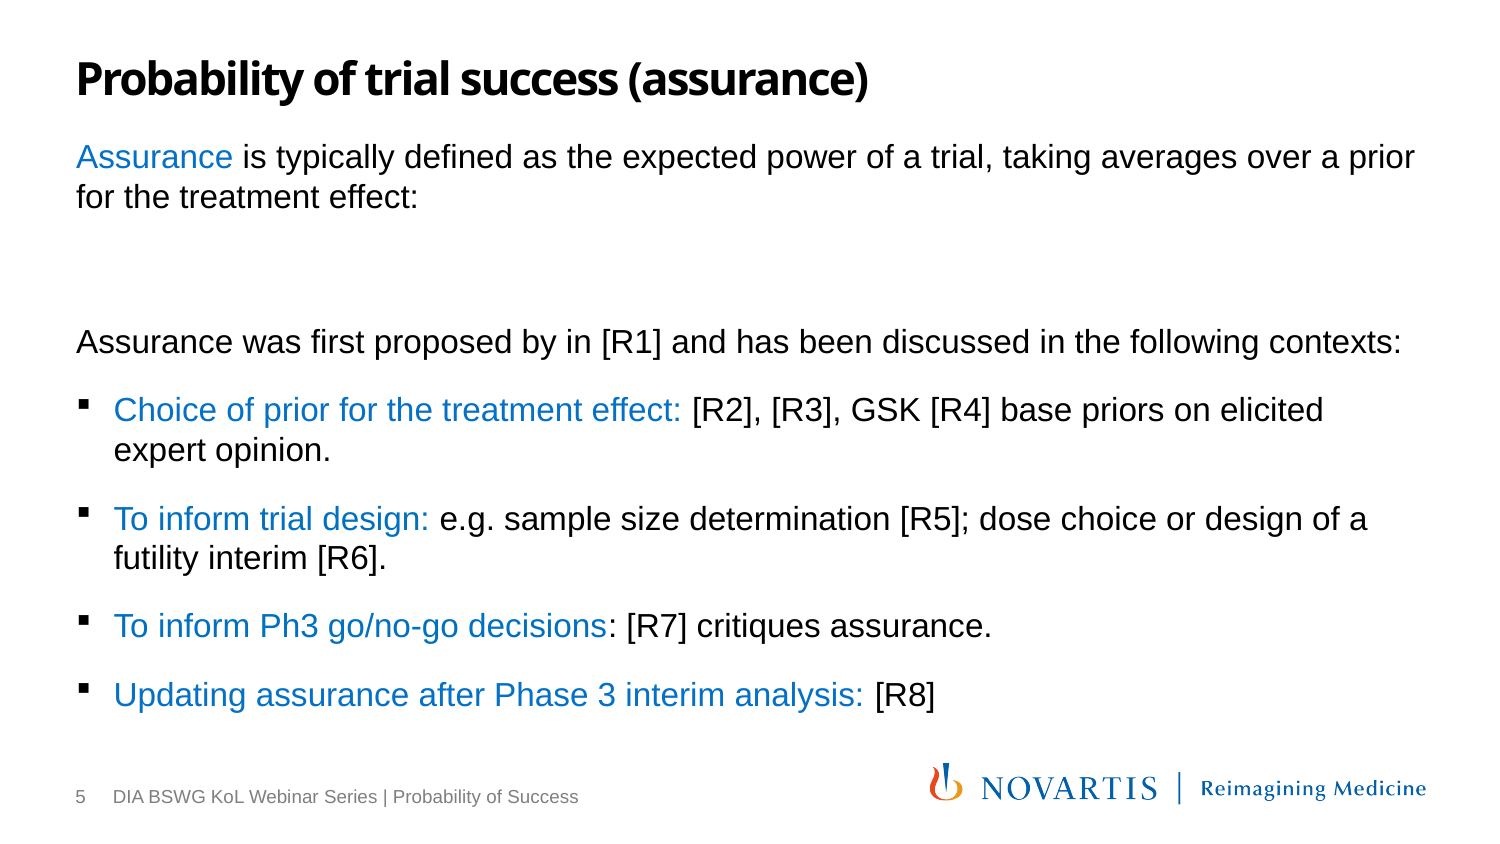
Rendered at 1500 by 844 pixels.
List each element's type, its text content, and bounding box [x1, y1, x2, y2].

footer DIA BSWG KoL Webinar Series | Probability of Success [113, 784, 735, 822]
slide_number 5 [75, 784, 113, 822]
picture [886, 733, 1469, 843]
title Probability of trial success (assurance) [75, 56, 1425, 214]
